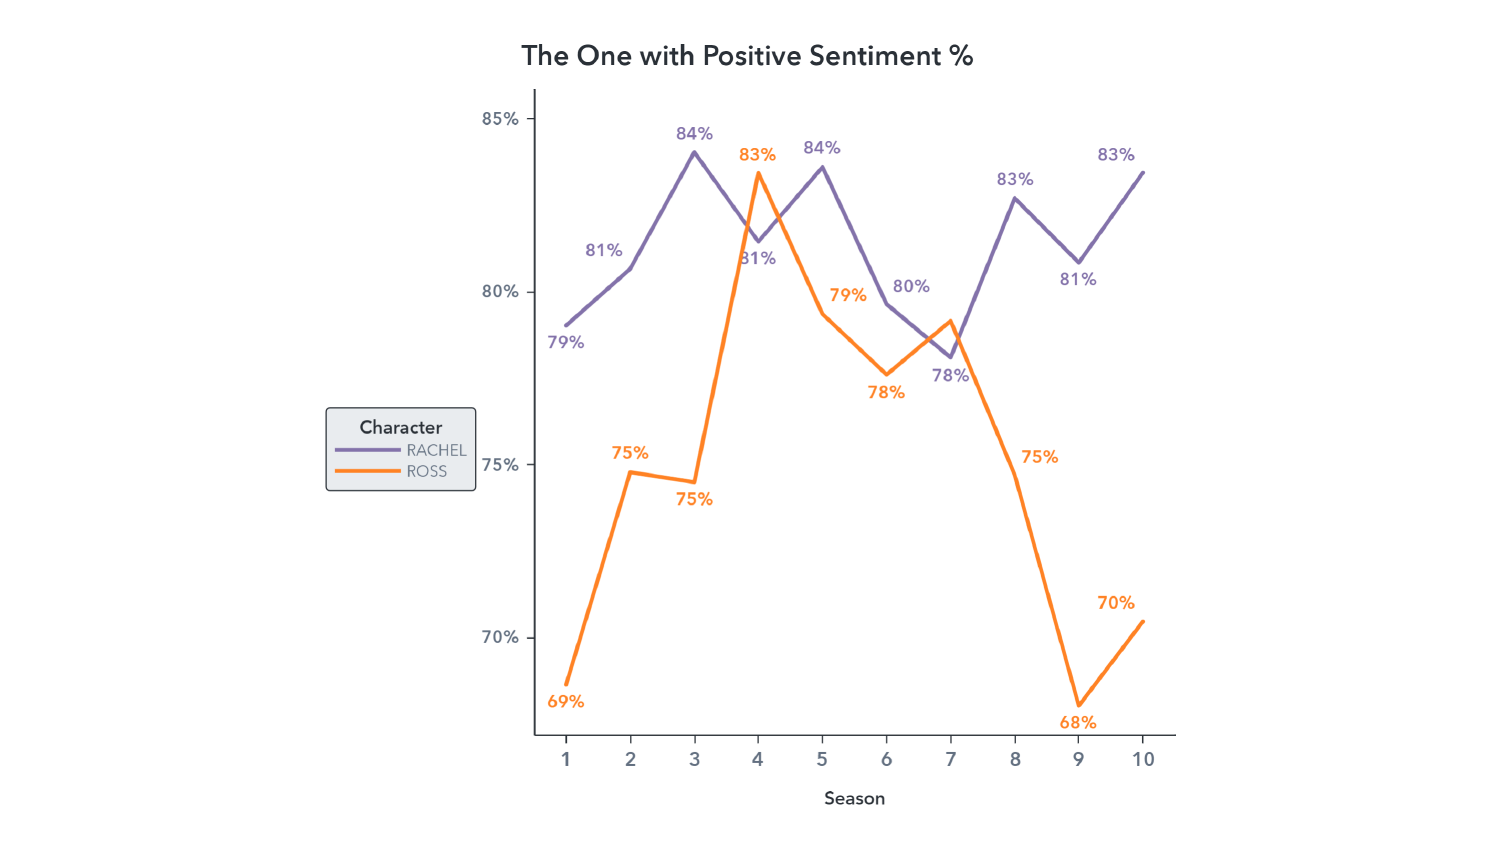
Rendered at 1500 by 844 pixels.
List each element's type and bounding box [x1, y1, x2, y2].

picture [303, 12, 1197, 832]
